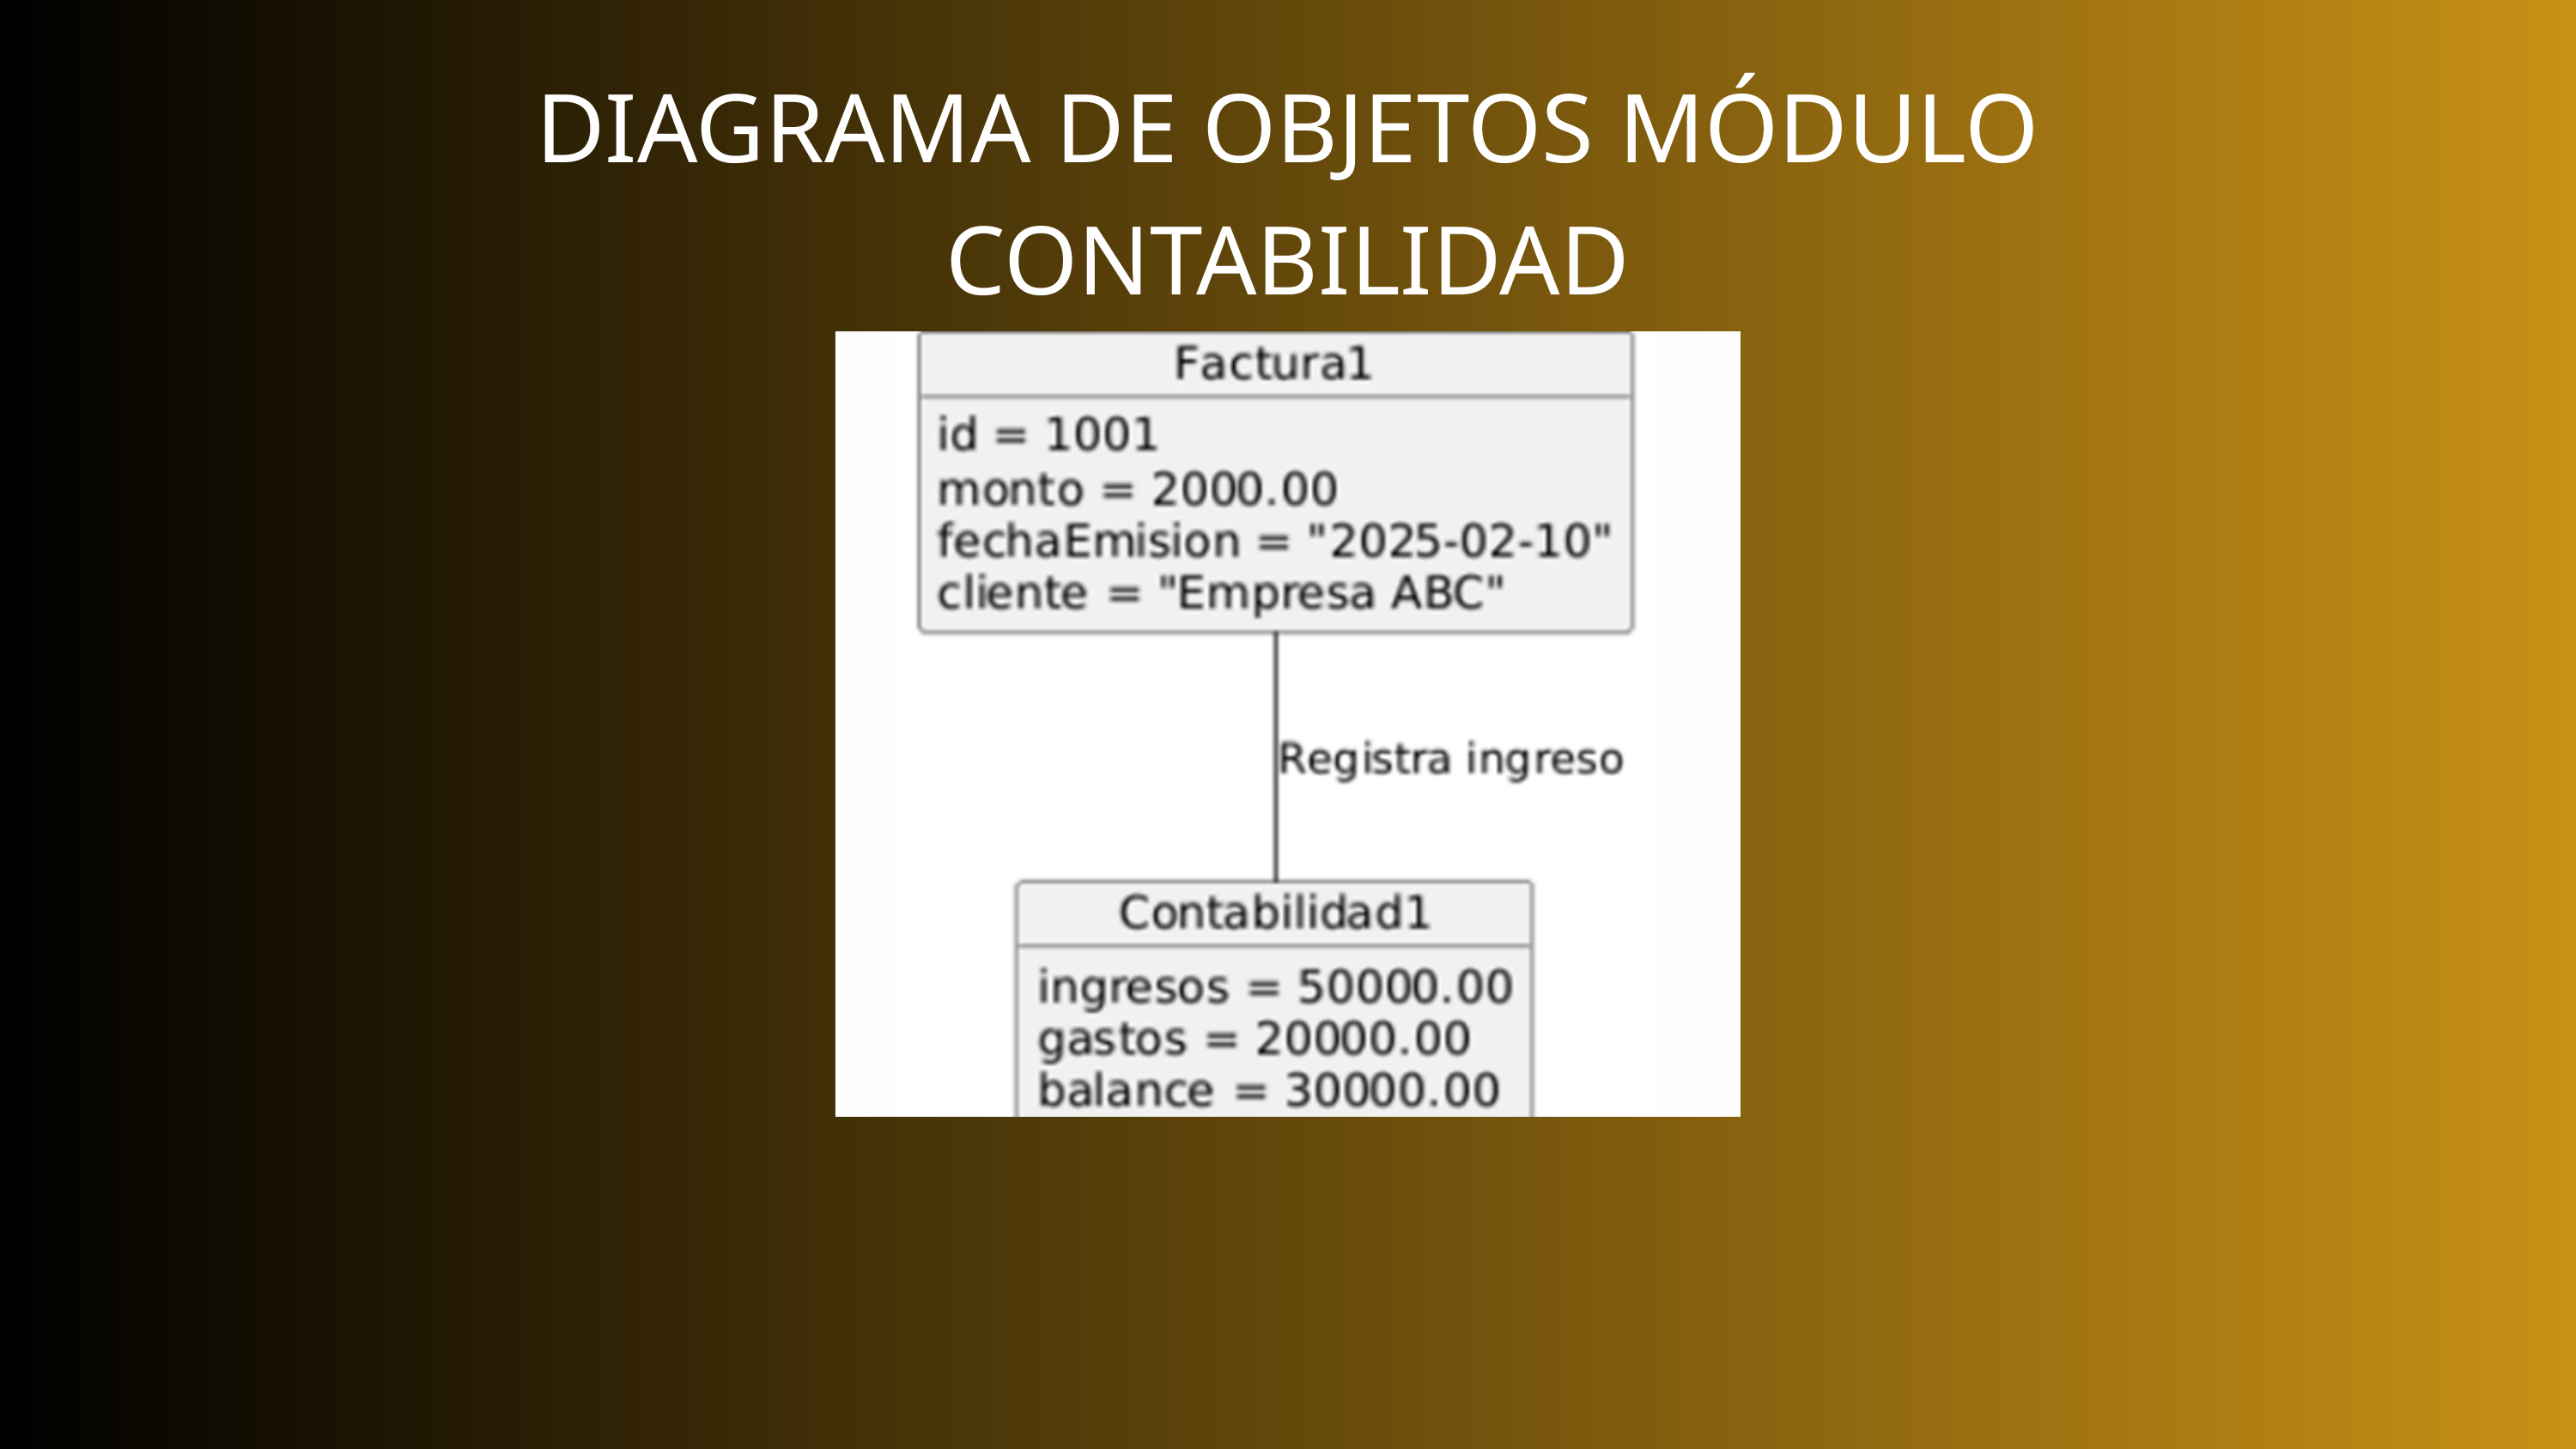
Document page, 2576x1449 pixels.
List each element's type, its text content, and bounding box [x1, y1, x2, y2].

text_box DIAGRAMA DE OBJETOS MÓDULO CONTABILIDAD [216, 48, 2360, 447]
text_box [835, 447, 1741, 1117]
